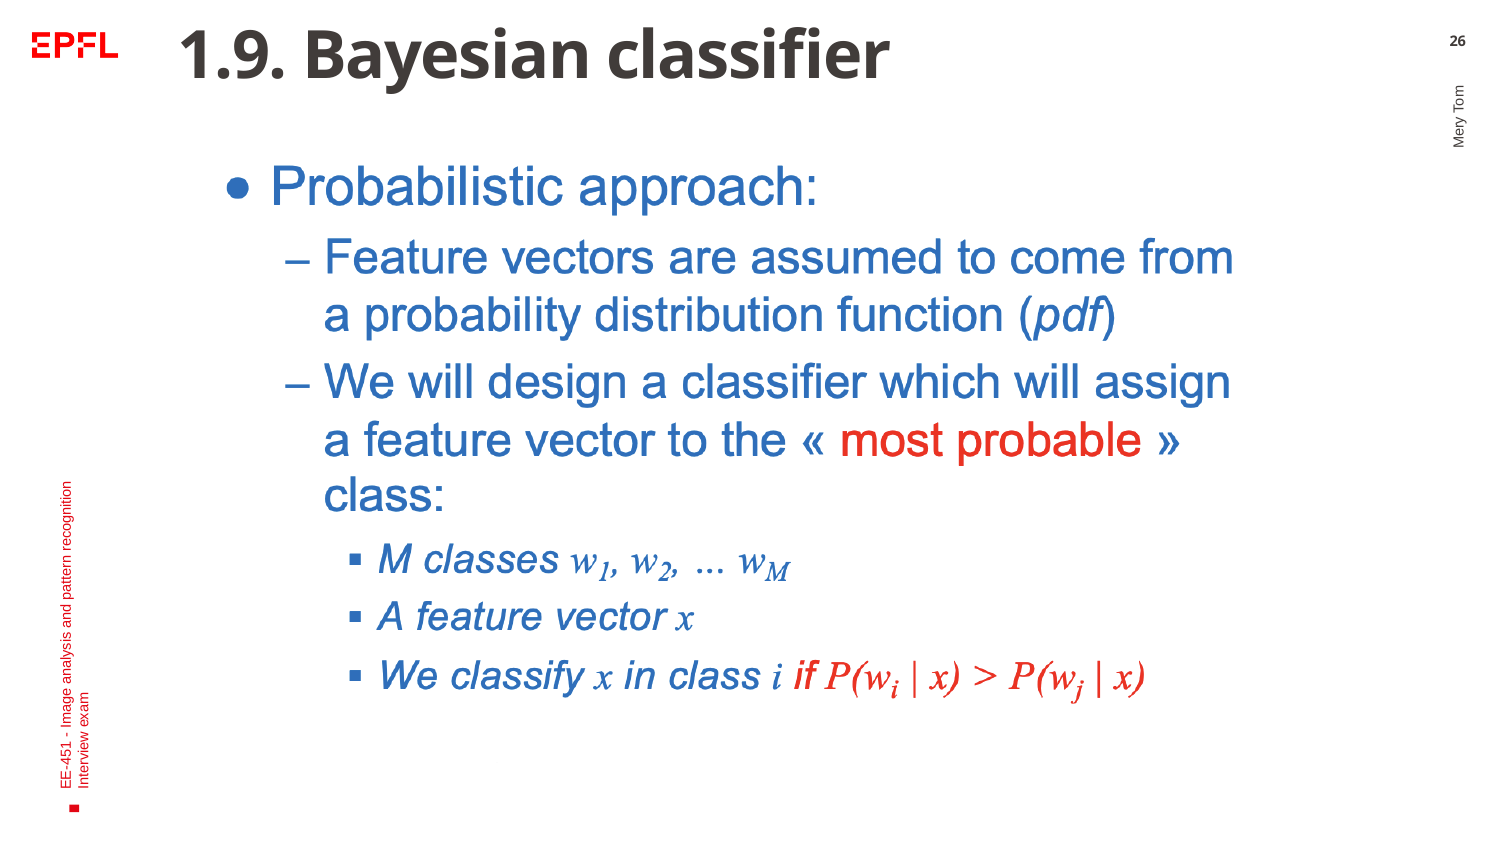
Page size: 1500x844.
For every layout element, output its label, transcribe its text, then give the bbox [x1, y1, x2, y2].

picture [21, 21, 129, 69]
footer Mery Tom [1415, 59, 1500, 641]
slide_number EE-451 - Image analysis and pattern recognition Interview exam [0, 264, 149, 805]
picture [191, 147, 1309, 763]
title 1.9. Bayesian classifier [148, 21, 1416, 117]
slide_number 26 [1415, 32, 1500, 59]
